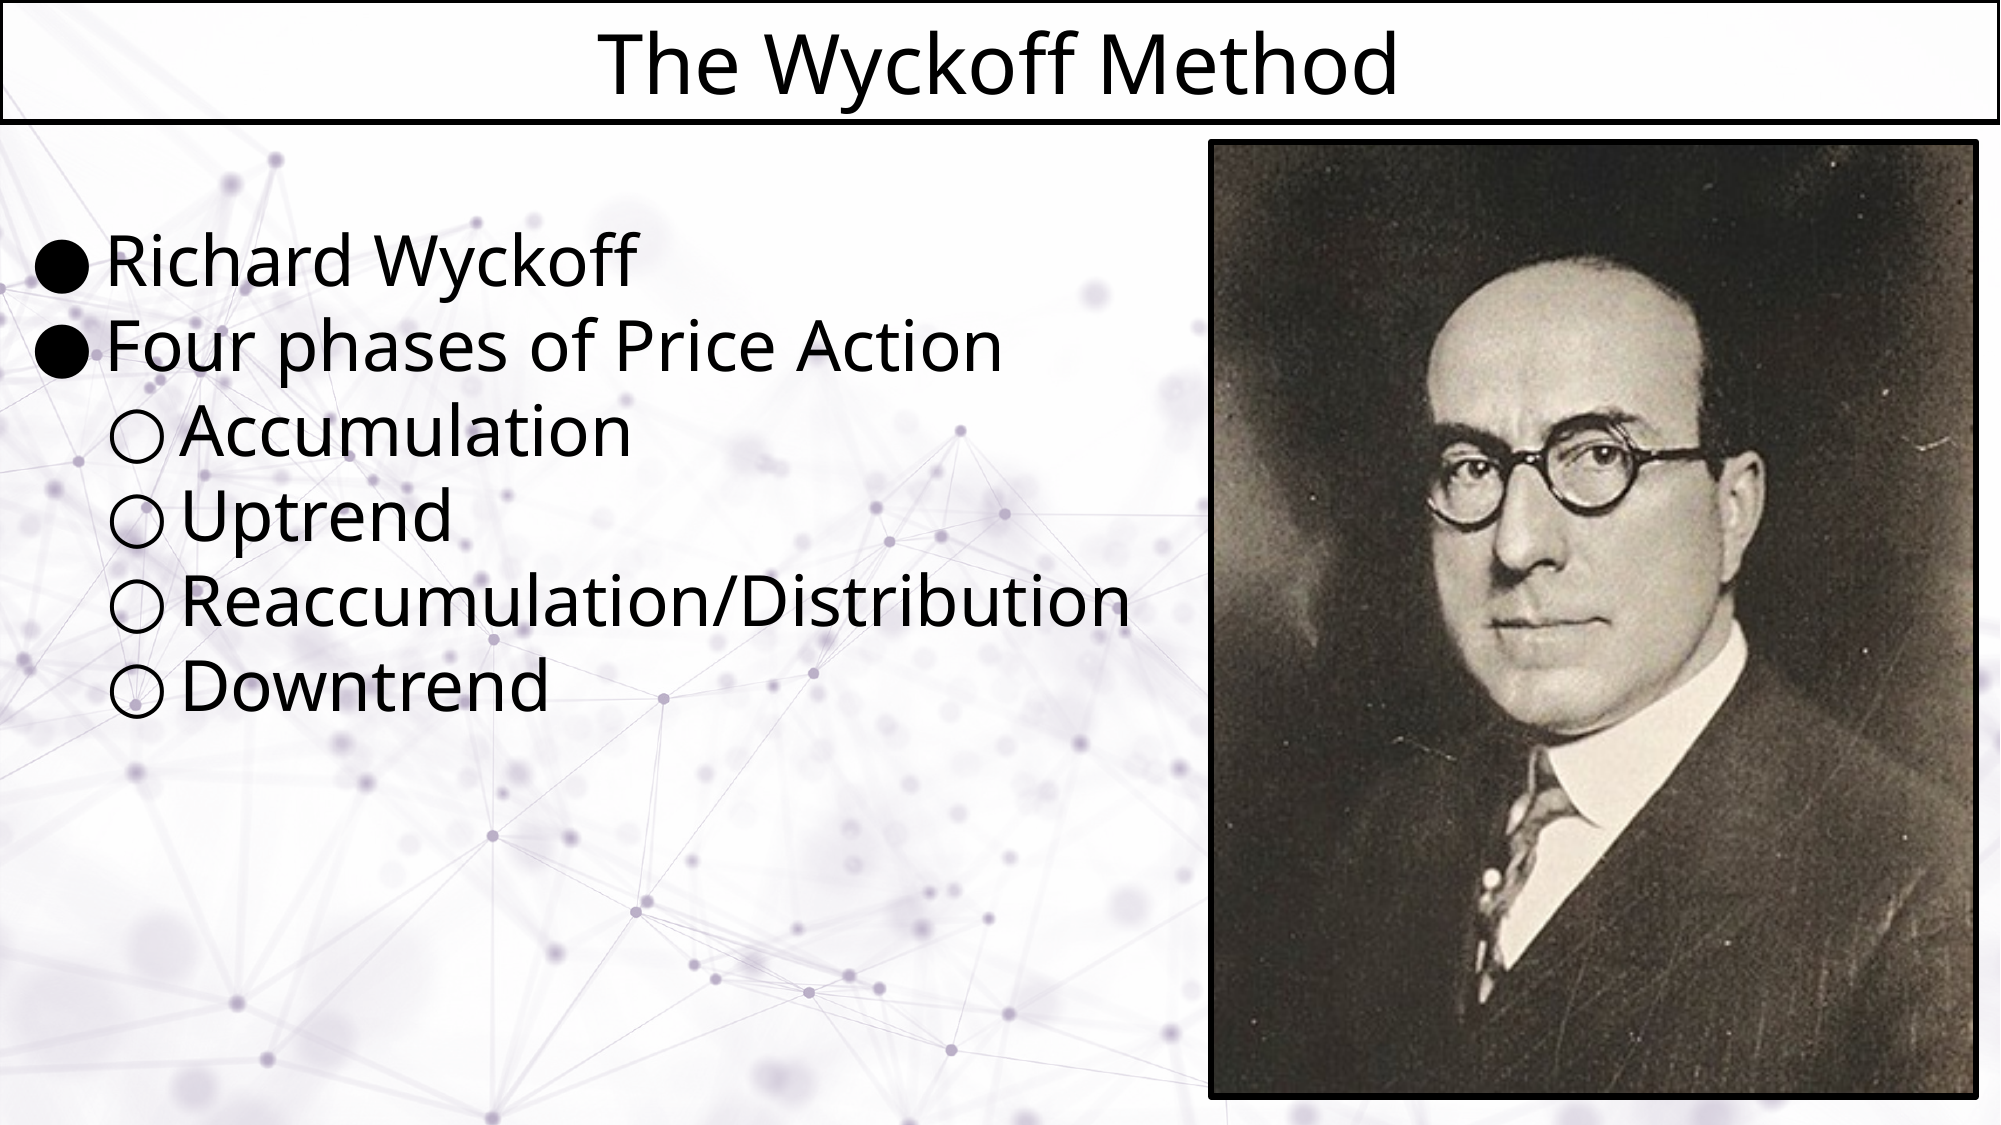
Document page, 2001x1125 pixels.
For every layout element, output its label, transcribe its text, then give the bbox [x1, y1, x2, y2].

title The Wyckoff Method [0, 0, 2000, 123]
picture [1213, 144, 1974, 1094]
text_box Richard Wyckoff Four phases of Price Action Accumulation Uptrend Reaccumulation/Distribution Downtrend [14, 200, 1197, 741]
